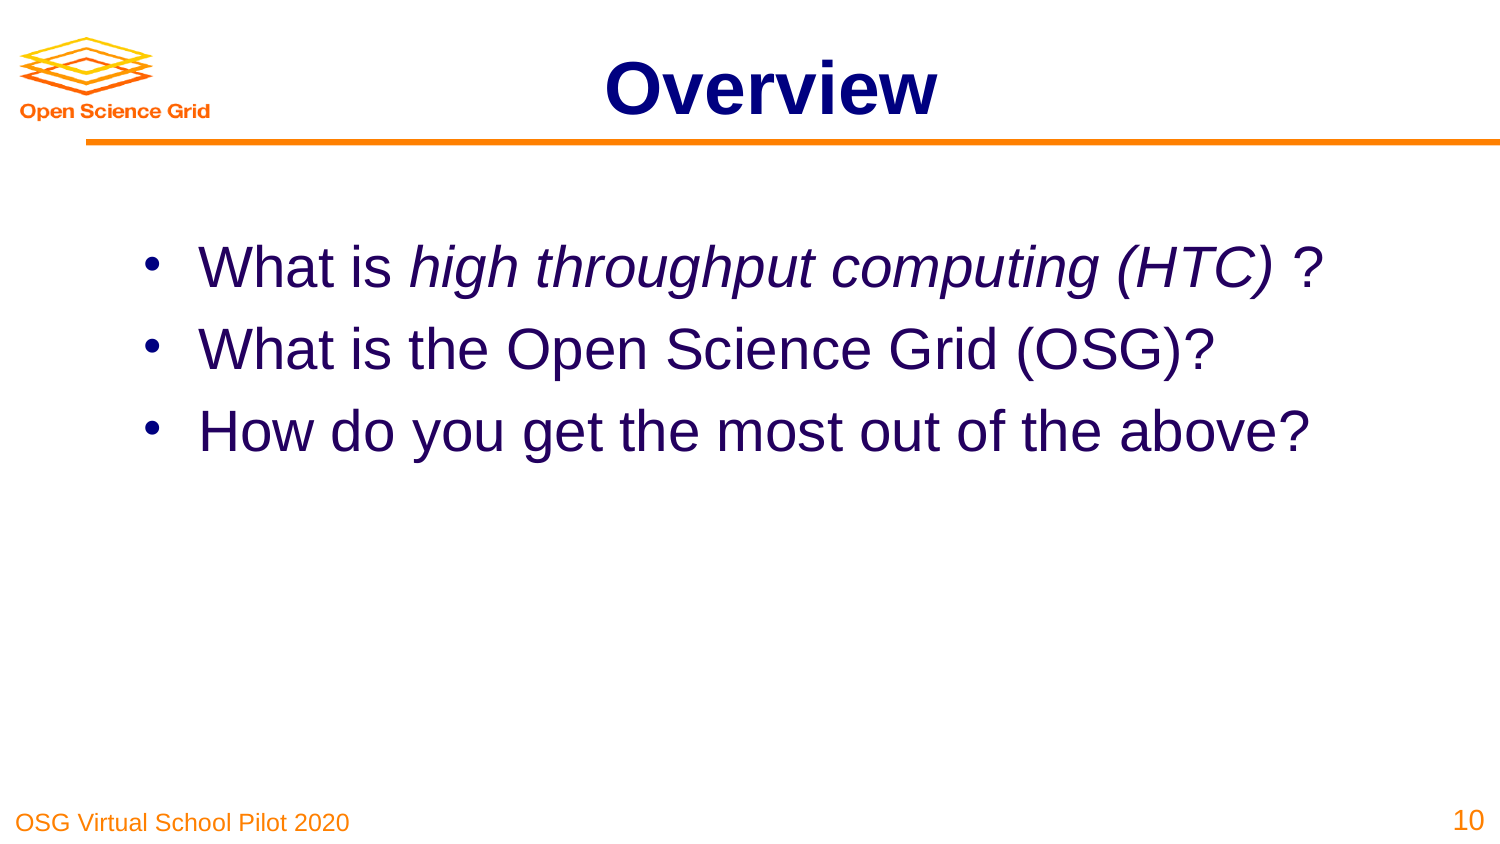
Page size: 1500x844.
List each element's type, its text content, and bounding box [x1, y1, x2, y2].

title Overview [201, 14, 1342, 155]
slide_number 10 [1430, 787, 1500, 844]
picture [0, 20, 201, 134]
list What is high throughput computing (HTC) ? What is the Open Science Grid (OSG)? How do you get the most out of the above? [127, 221, 1403, 741]
